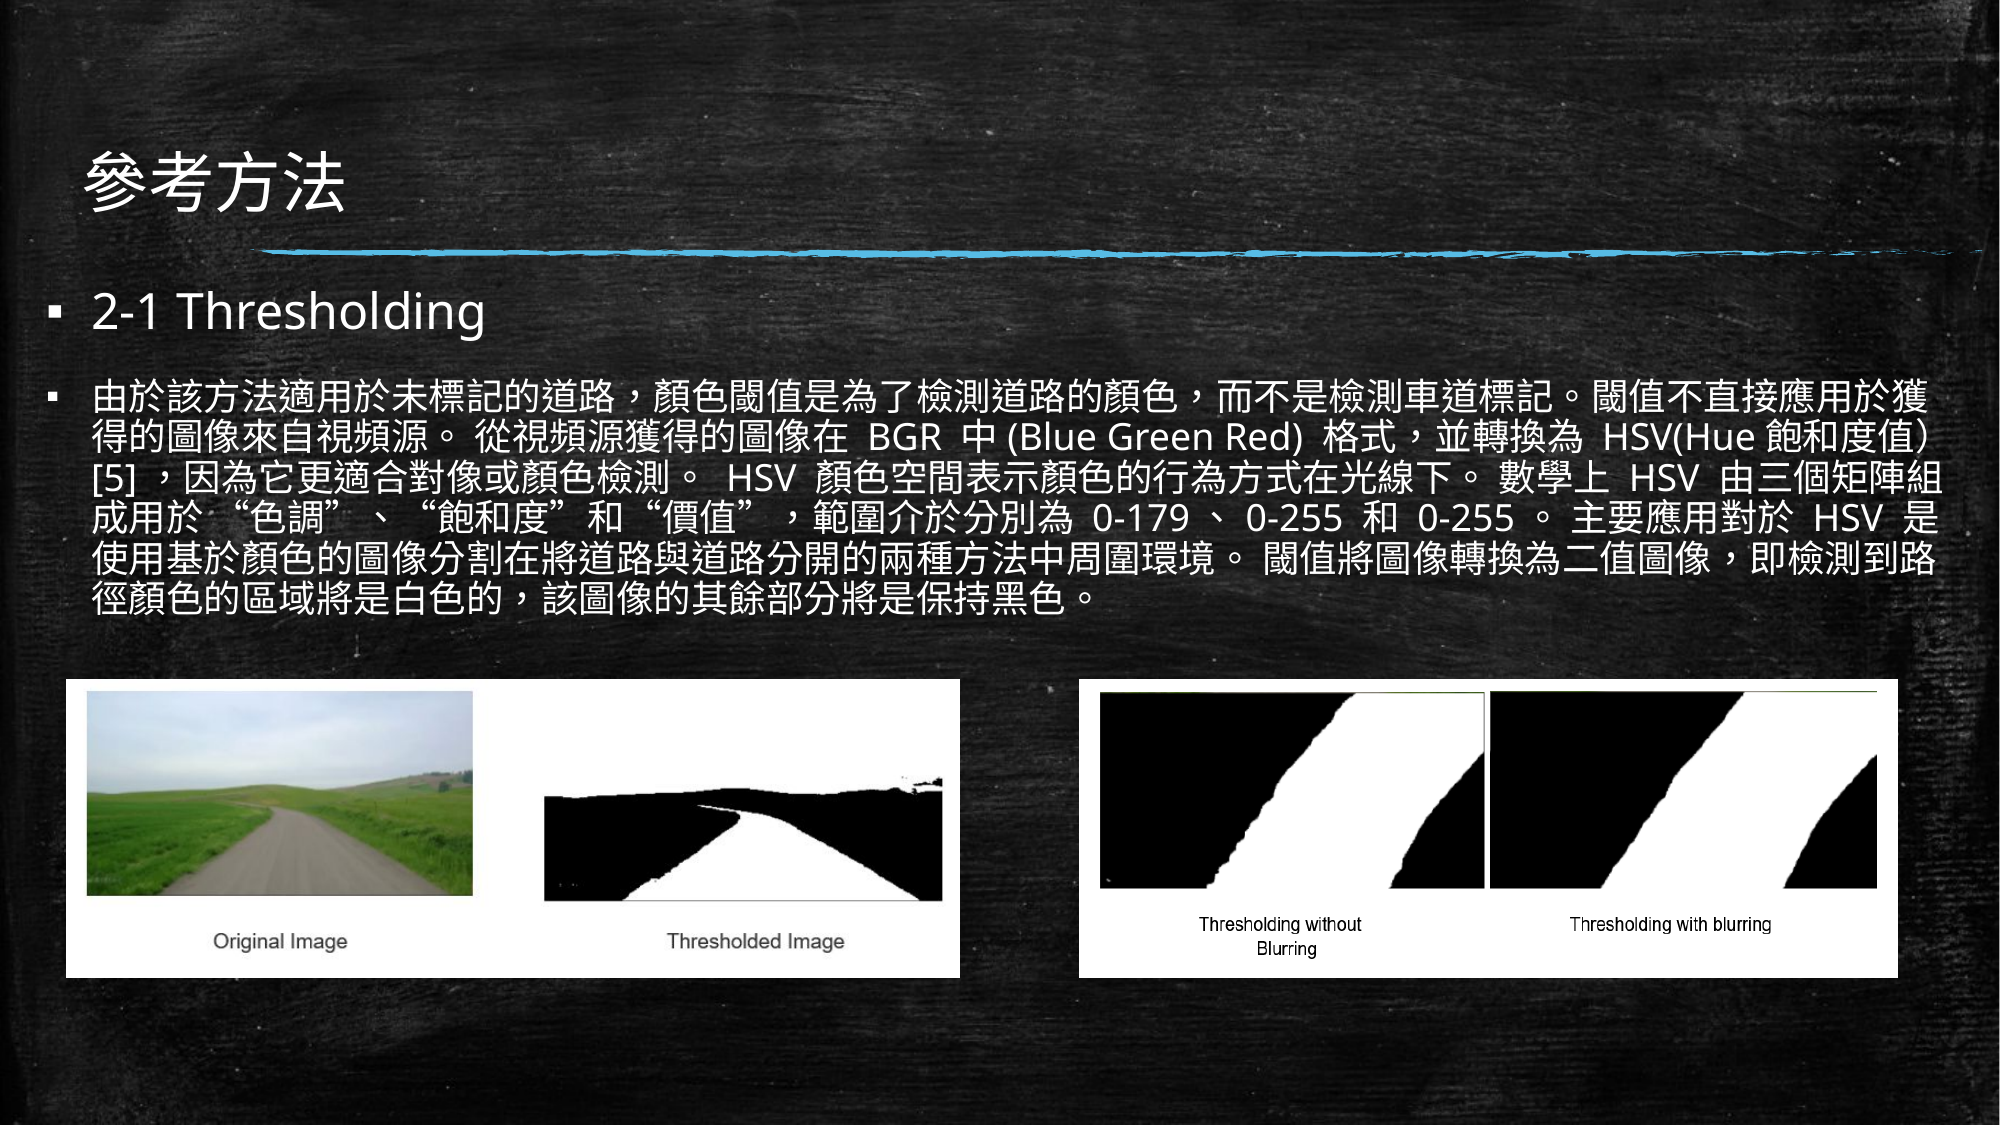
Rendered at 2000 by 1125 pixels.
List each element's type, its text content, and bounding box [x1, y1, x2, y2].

title 參考方法 [66, 62, 1567, 230]
picture [1079, 679, 1898, 978]
picture [66, 679, 960, 978]
list 2-1 Thresholding 由於該方法適用於未標記的道路，顏色閾值是為了檢測道路的顏色，而不是檢測車道標記。閾值不直接應用於獲得的圖像來自視頻源。 從視頻源獲得的圖像在 BGR 中(Blue Green Red) 格式，並轉換為 HSV(Hue飽和度值）[5]，因為它更適合對像或顏色檢測。 HSV 顏色空間表示顏色的行為方式在光線下。 數學上 HSV 由三個矩陣組成用於 “色調”、“飽和度”和“價值”，範圍介於分別為 0-179、0-255 和 0-255。 主要應用對於 HSV 是使用基於顏色的圖像分割在將道路與道路分開的兩種方法中周圍環境。 閾值將圖像轉換為二值圖像，即檢測到路徑顏色的區域將是白色的，該圖像的其餘部分將是保持黑色。 [31, 278, 1969, 979]
